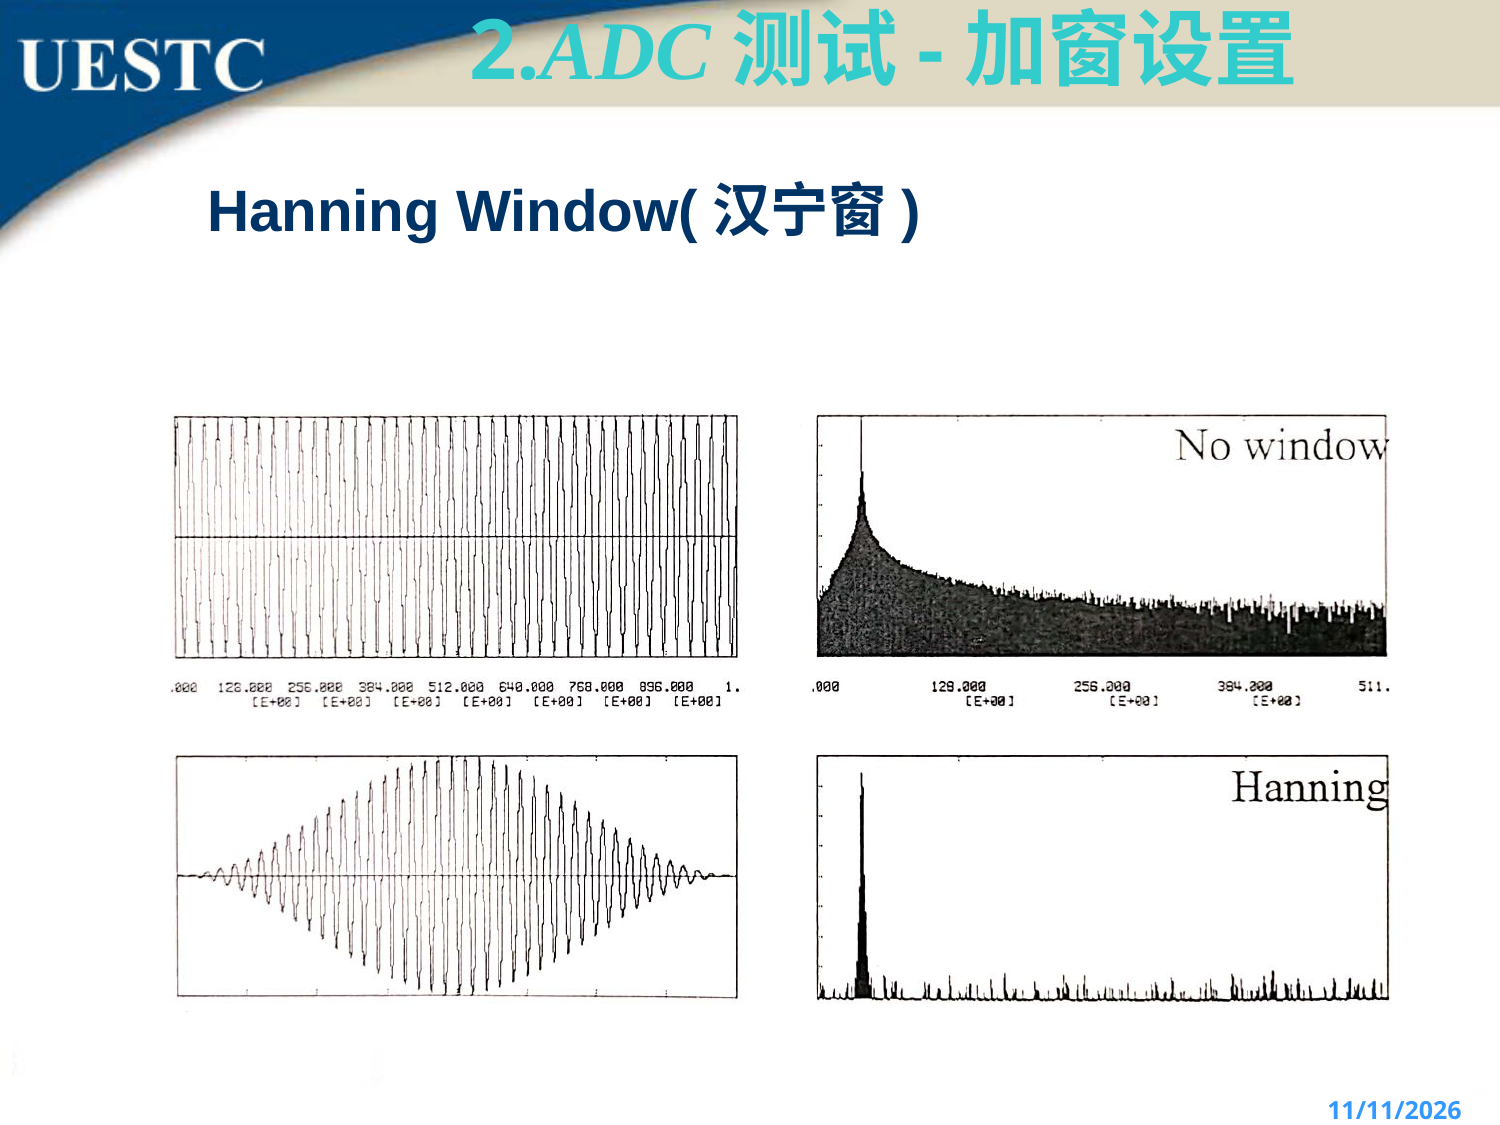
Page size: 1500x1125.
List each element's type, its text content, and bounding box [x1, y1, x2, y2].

text_box 2.ADC测试-加窗设置 [454, 0, 1313, 104]
text_box 2021/11/13 [1312, 1087, 1500, 1125]
picture [0, 0, 1500, 1125]
list Hanning Window(汉宁窗) [184, 172, 1498, 669]
